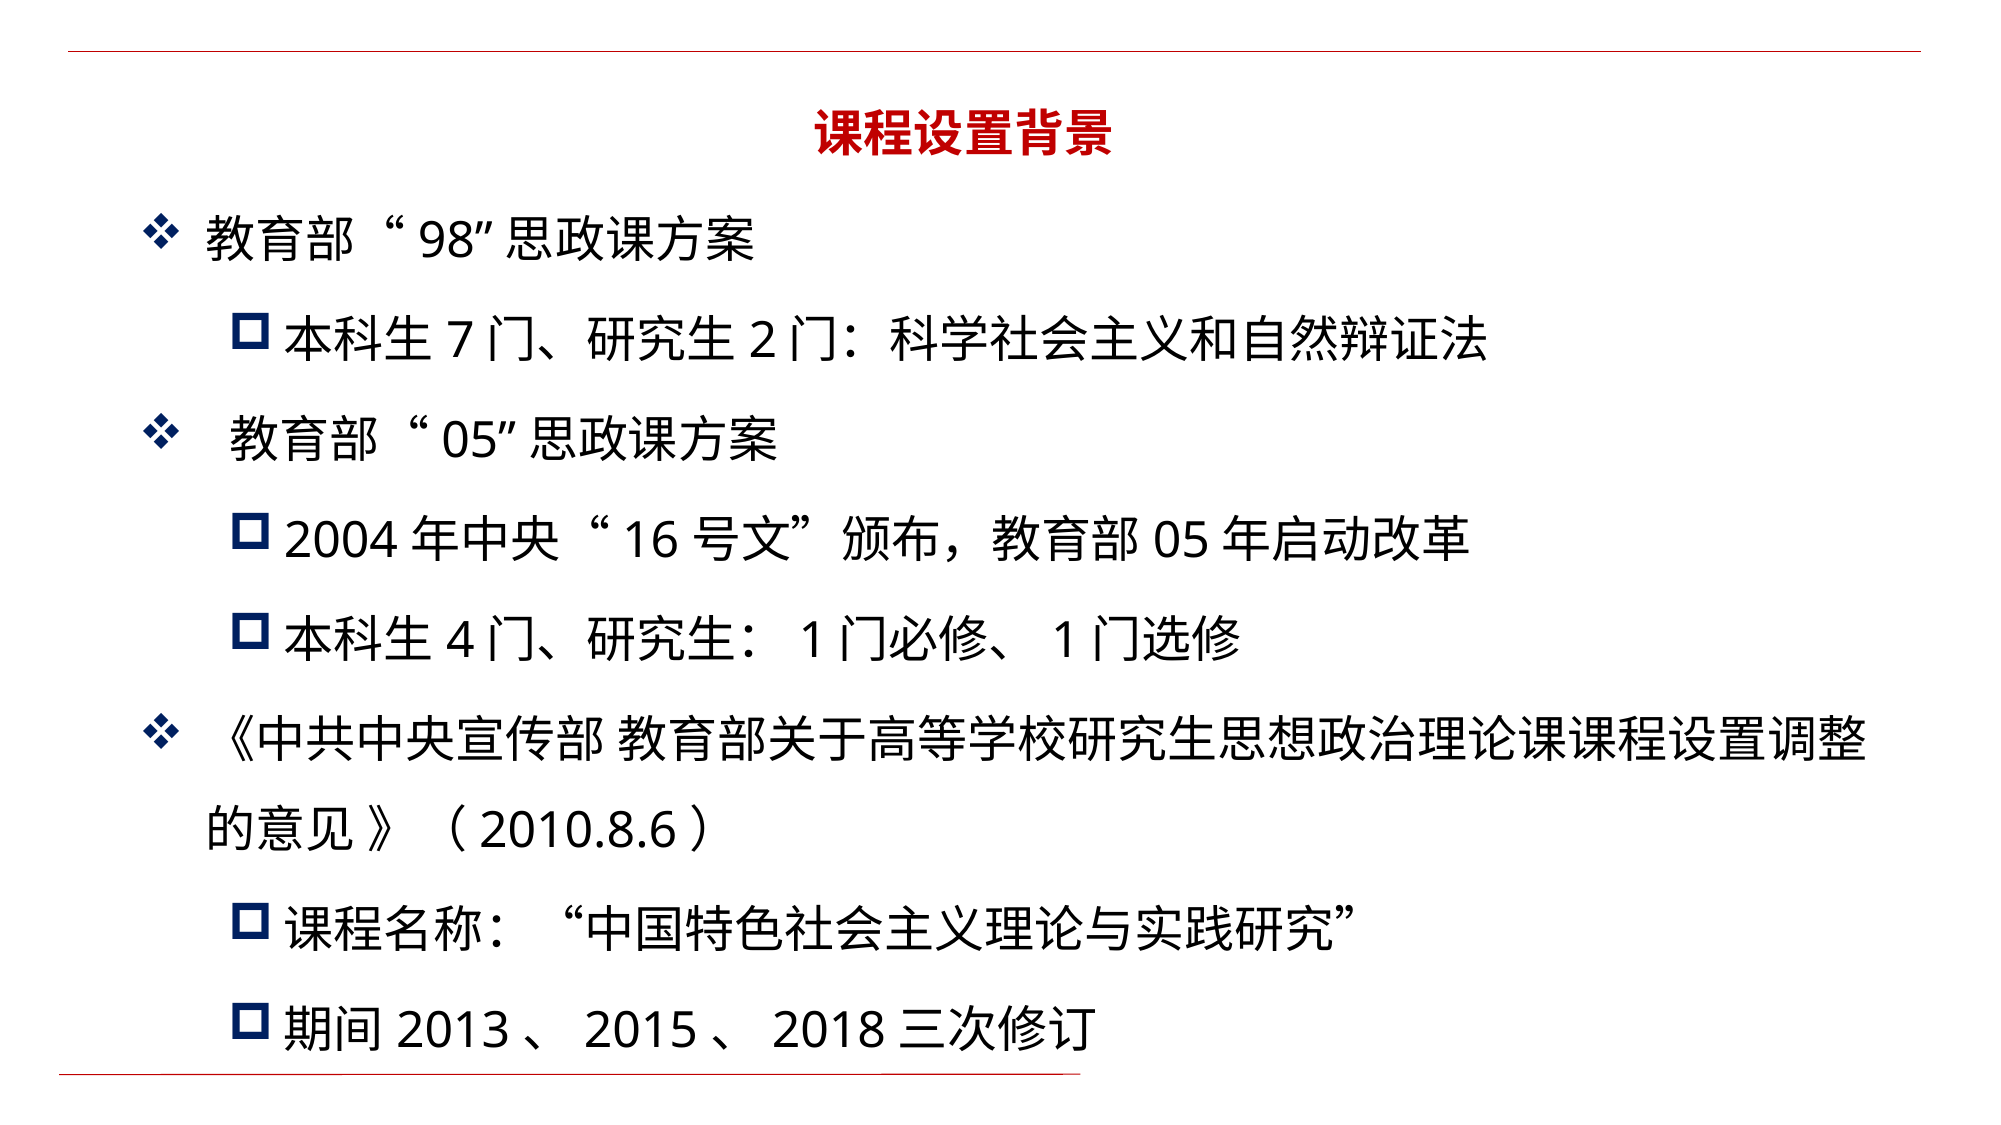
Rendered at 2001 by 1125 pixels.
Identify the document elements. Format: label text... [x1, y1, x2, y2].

text_box 教育部“98”思政课方案 本科生7门、研究生2门：科学社会主义和自然辩证法 教育部“05”思政课方案 2004年中央“16号文”颁布，教育部05年启动改革 本科生4门、研究生：1门必修、1门选修 《中共中央宣传部 教育部关于高等学校研究生思想政治理论课课程设置调整的意见 》（2010.8.6） 课程名称：“中国特色社会主义理论与实践研究” 期间2013、2015、2018三次修订 [121, 168, 1921, 841]
text_box 课程设置背景 [799, 64, 1129, 168]
